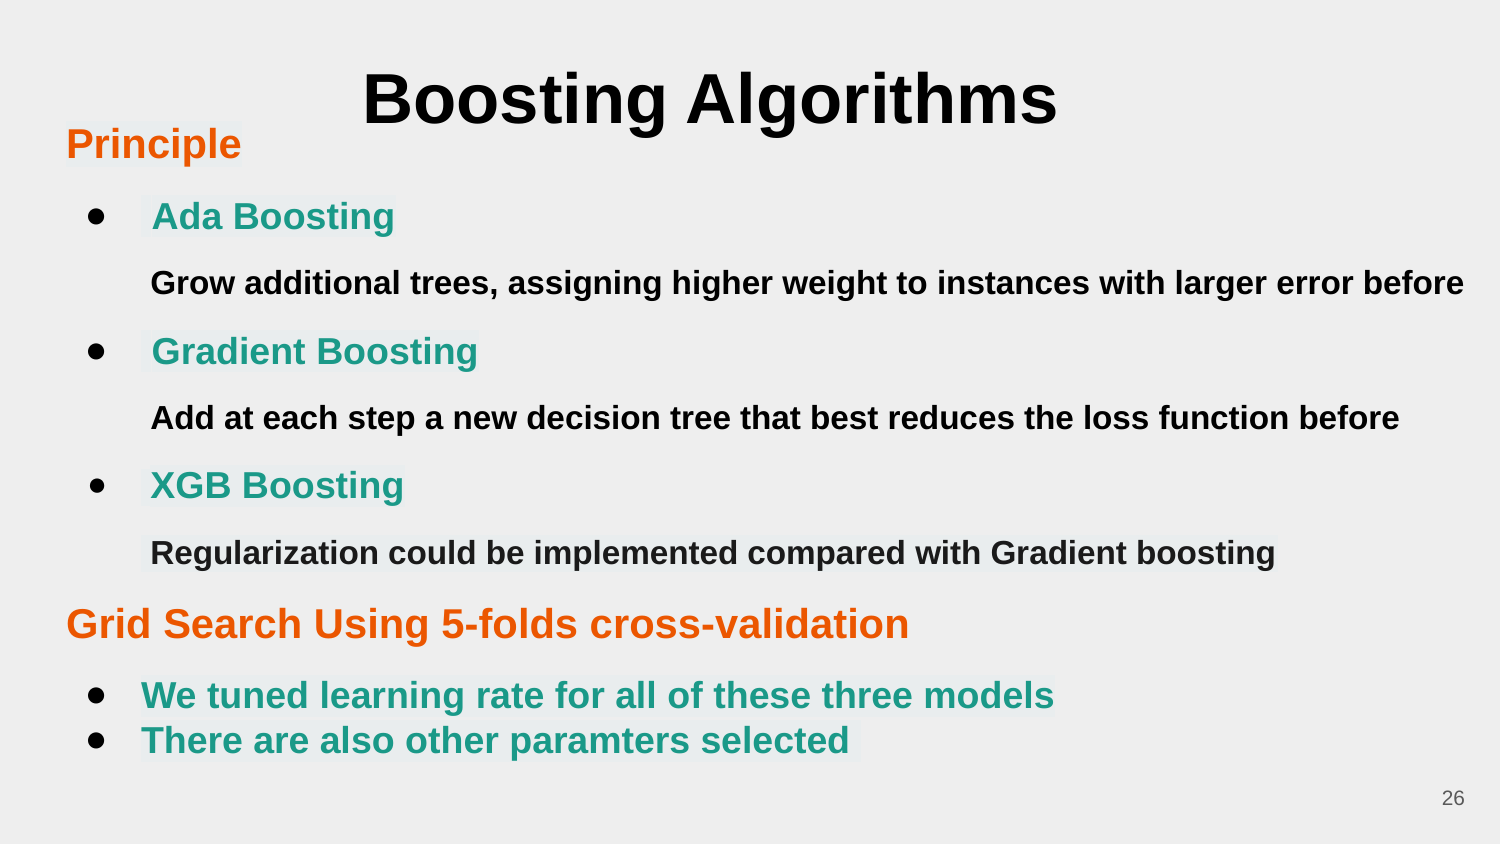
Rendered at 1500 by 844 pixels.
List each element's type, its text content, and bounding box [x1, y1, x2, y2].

list Principle Ada Boosting Grow additional trees, assigning higher weight to instances with larger error before Gradient Boosting Add at each step a new decision tree that best reduces the loss function before XGB Boosting Regularization could be implemented compared with Gradient boosting Grid Search Using 5-folds cross-validation We tuned learning rate for all of these three models There are also other paramters selected Bloxplot for numerial features [51, 101, 1500, 830]
slide_number 26 [1389, 764, 1480, 830]
title Boosting Algorithms [51, 37, 1449, 101]
